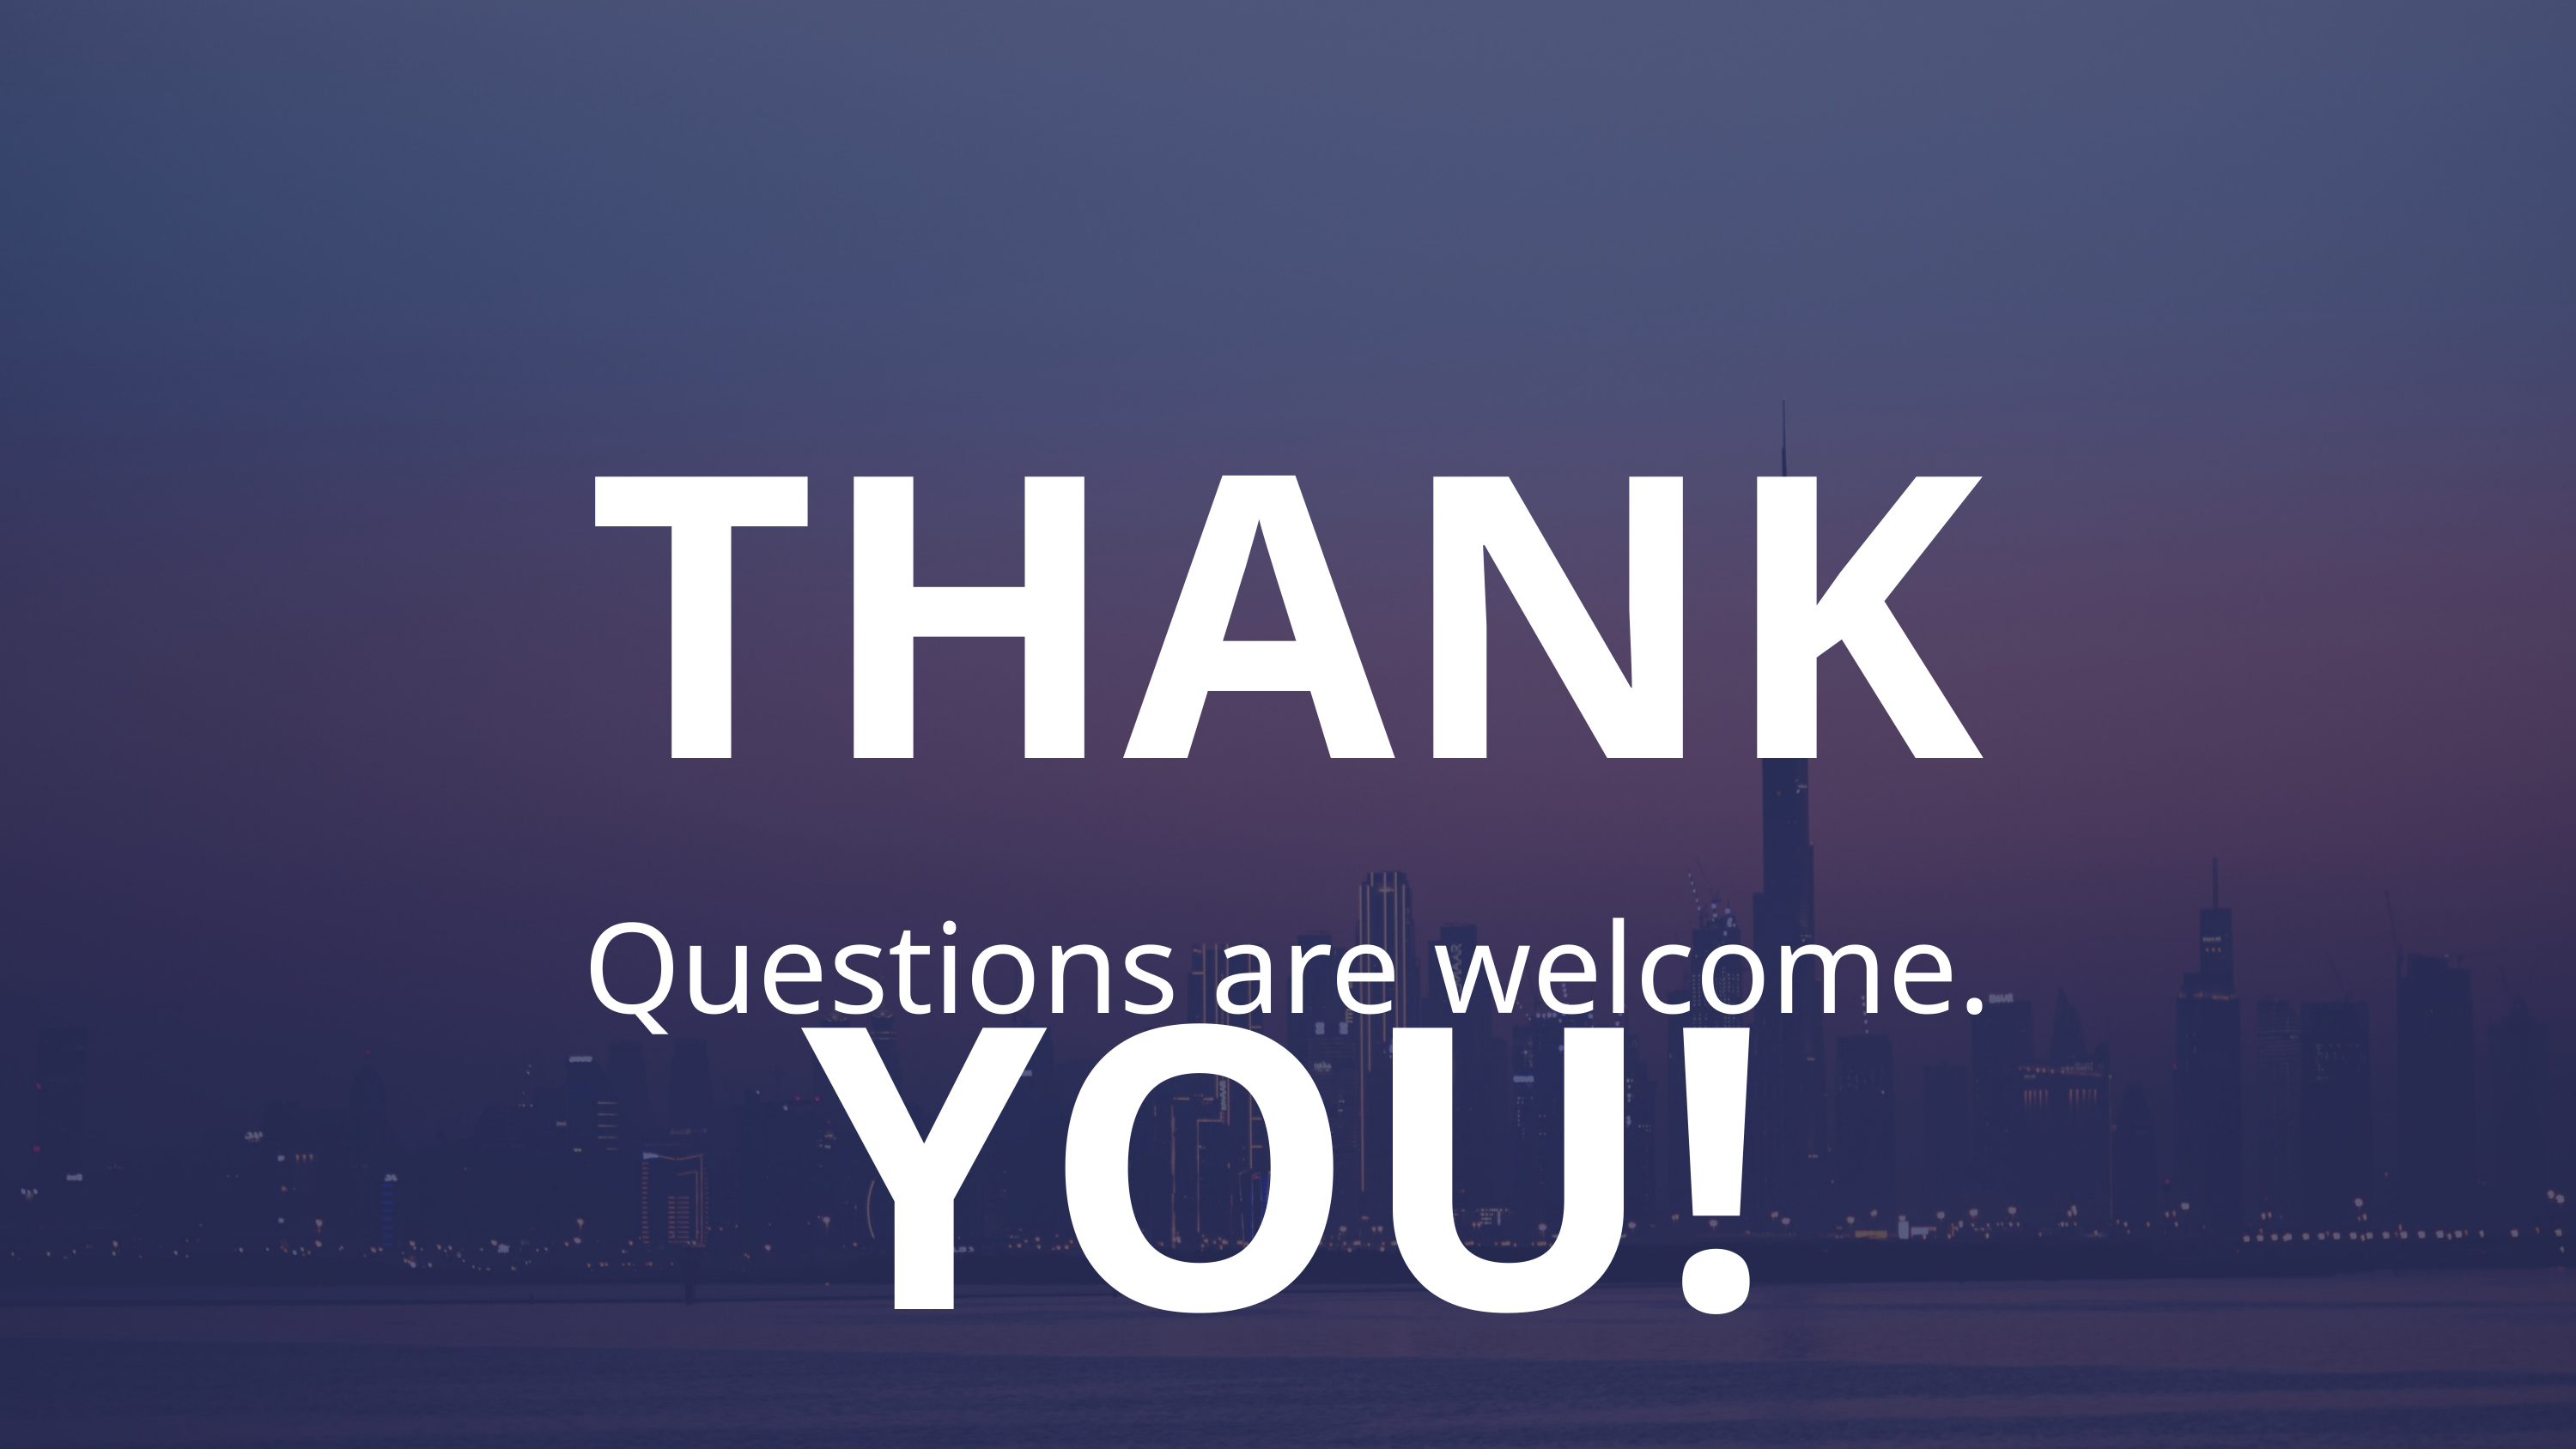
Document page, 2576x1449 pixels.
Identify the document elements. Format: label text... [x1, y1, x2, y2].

text_box Questions are welcome. [485, 900, 2090, 1039]
text_box [0, 0, 2576, 1449]
text_box THANK YOU! [108, 285, 2468, 1389]
